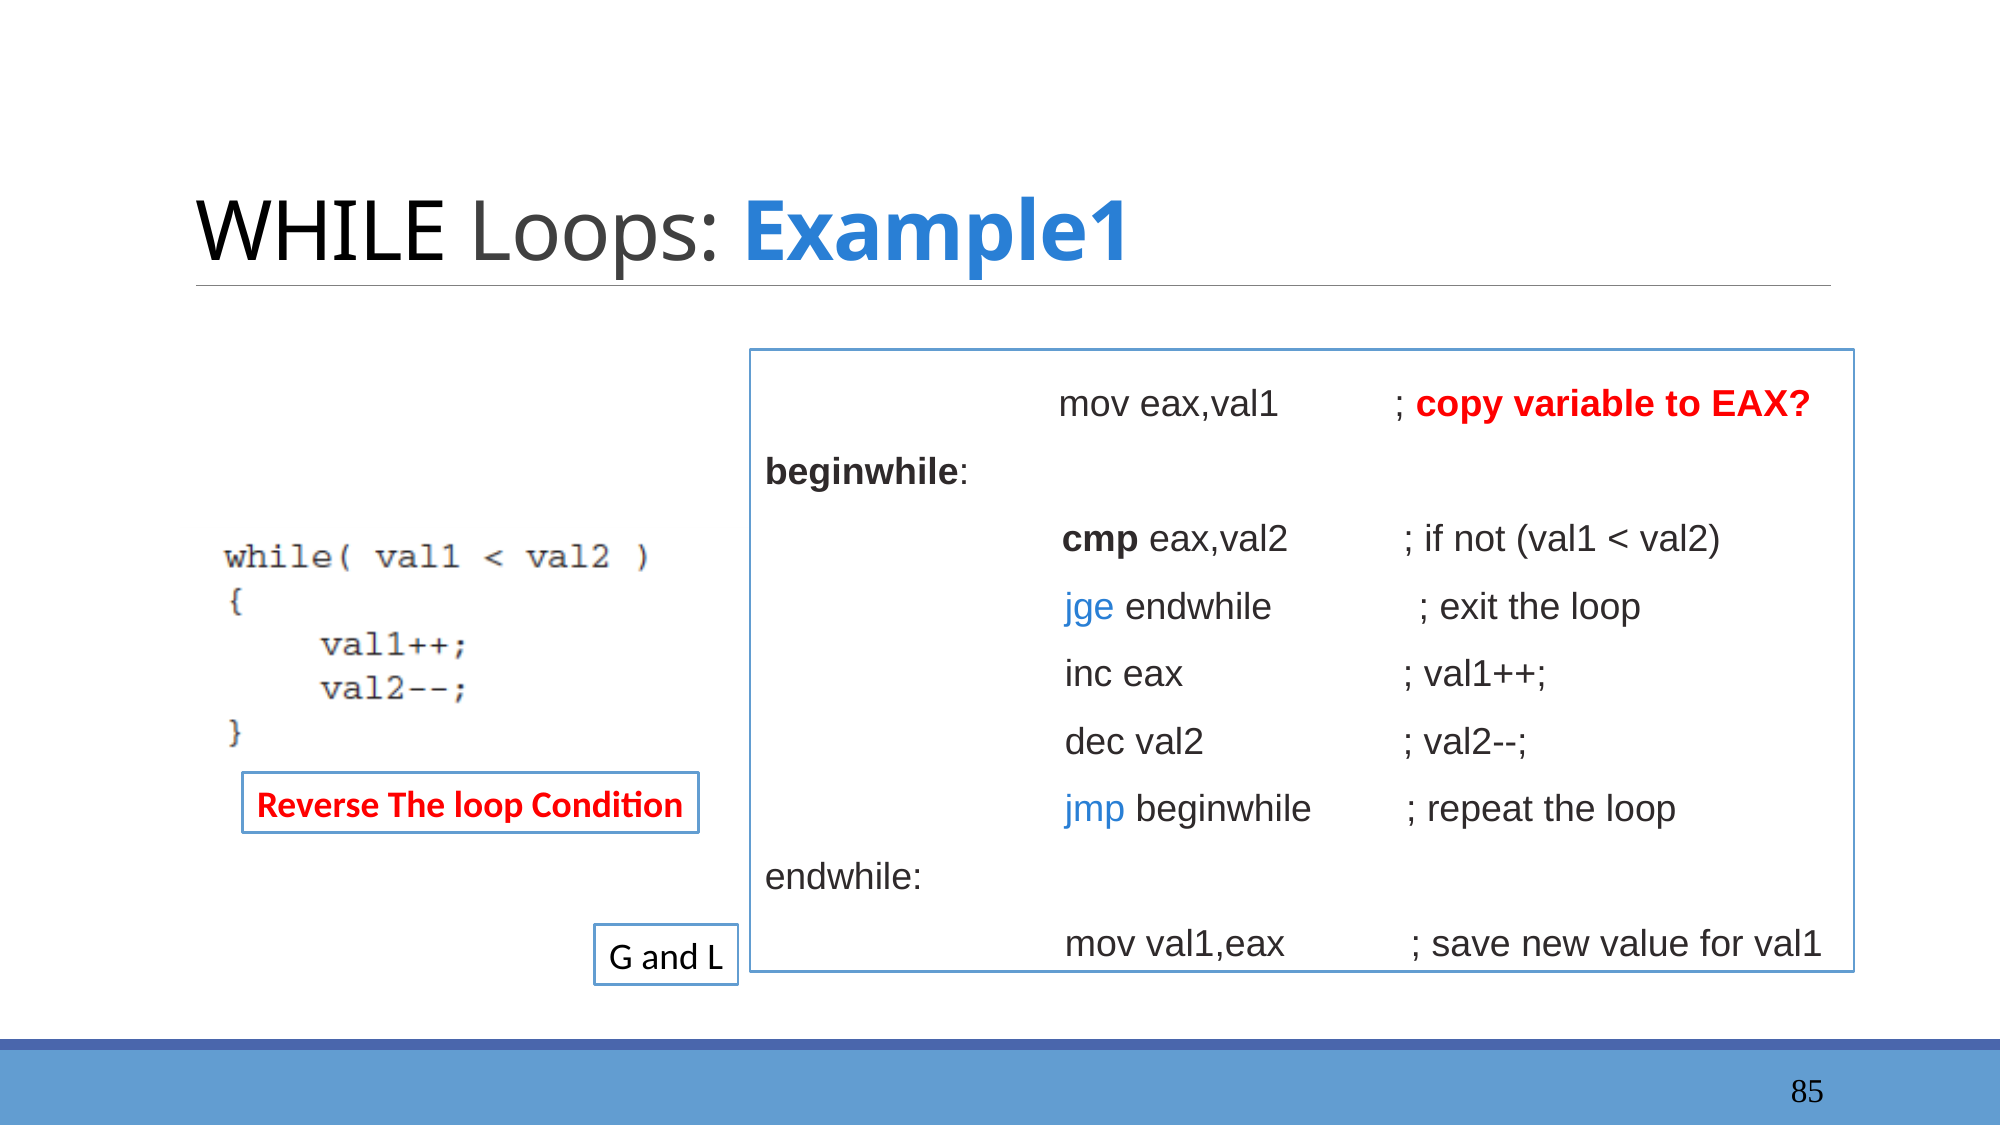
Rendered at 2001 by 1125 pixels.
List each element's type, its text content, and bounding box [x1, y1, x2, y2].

picture [179, 525, 762, 762]
slide_number 86 [1624, 1059, 1840, 1120]
text_box Reverse The loop Condition [241, 771, 700, 834]
text_box G and L [593, 923, 739, 986]
text_box mov eax,val1 ; copy variable to EAX? beginwhile: cmp eax,val2 ; if not (val1 < val2) jge endwhile ; exit the loop inc eax ; val1++; dec val2 ; val2--; jmp beginwhile ; repeat the loop endwhile: mov val1,eax ; save new value for val1 [749, 348, 1855, 973]
title WHILE Loops: Example1 [180, 47, 1830, 285]
